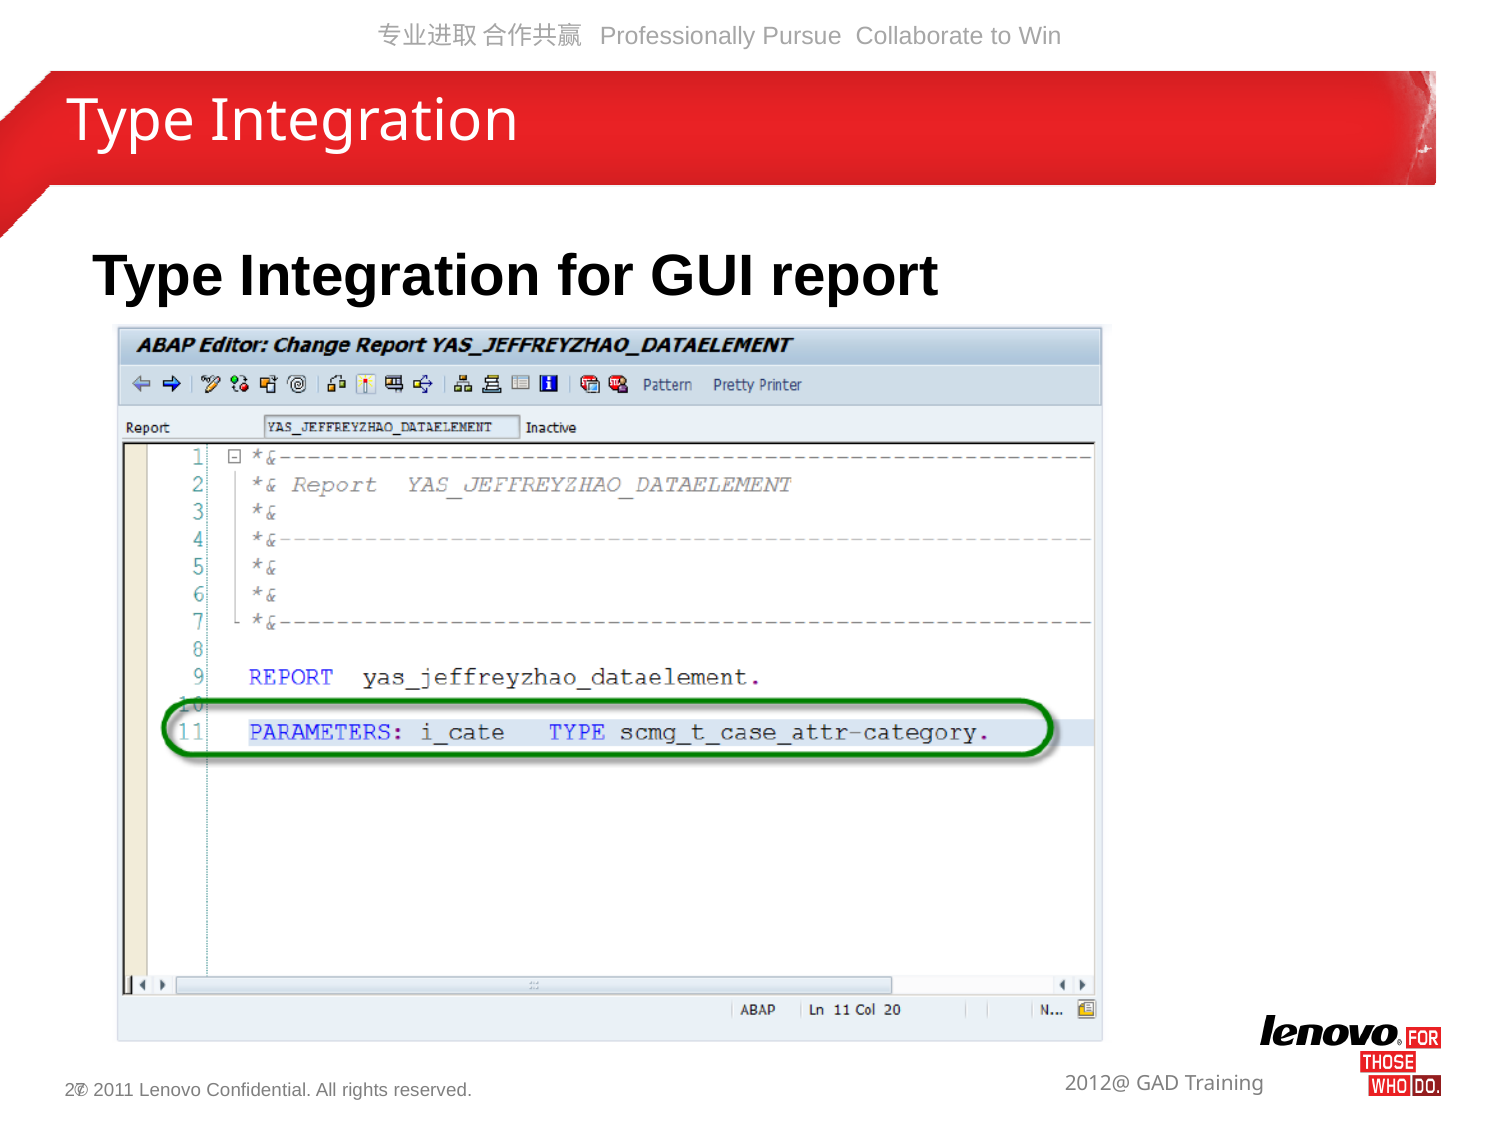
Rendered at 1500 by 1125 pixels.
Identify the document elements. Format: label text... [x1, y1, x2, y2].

picture [1260, 1015, 1441, 1096]
picture [112, 324, 1112, 1043]
picture [0, 0, 1500, 250]
text_box Type Integration for GUI report [92, 237, 940, 308]
title Type Integration [51, 75, 1500, 172]
